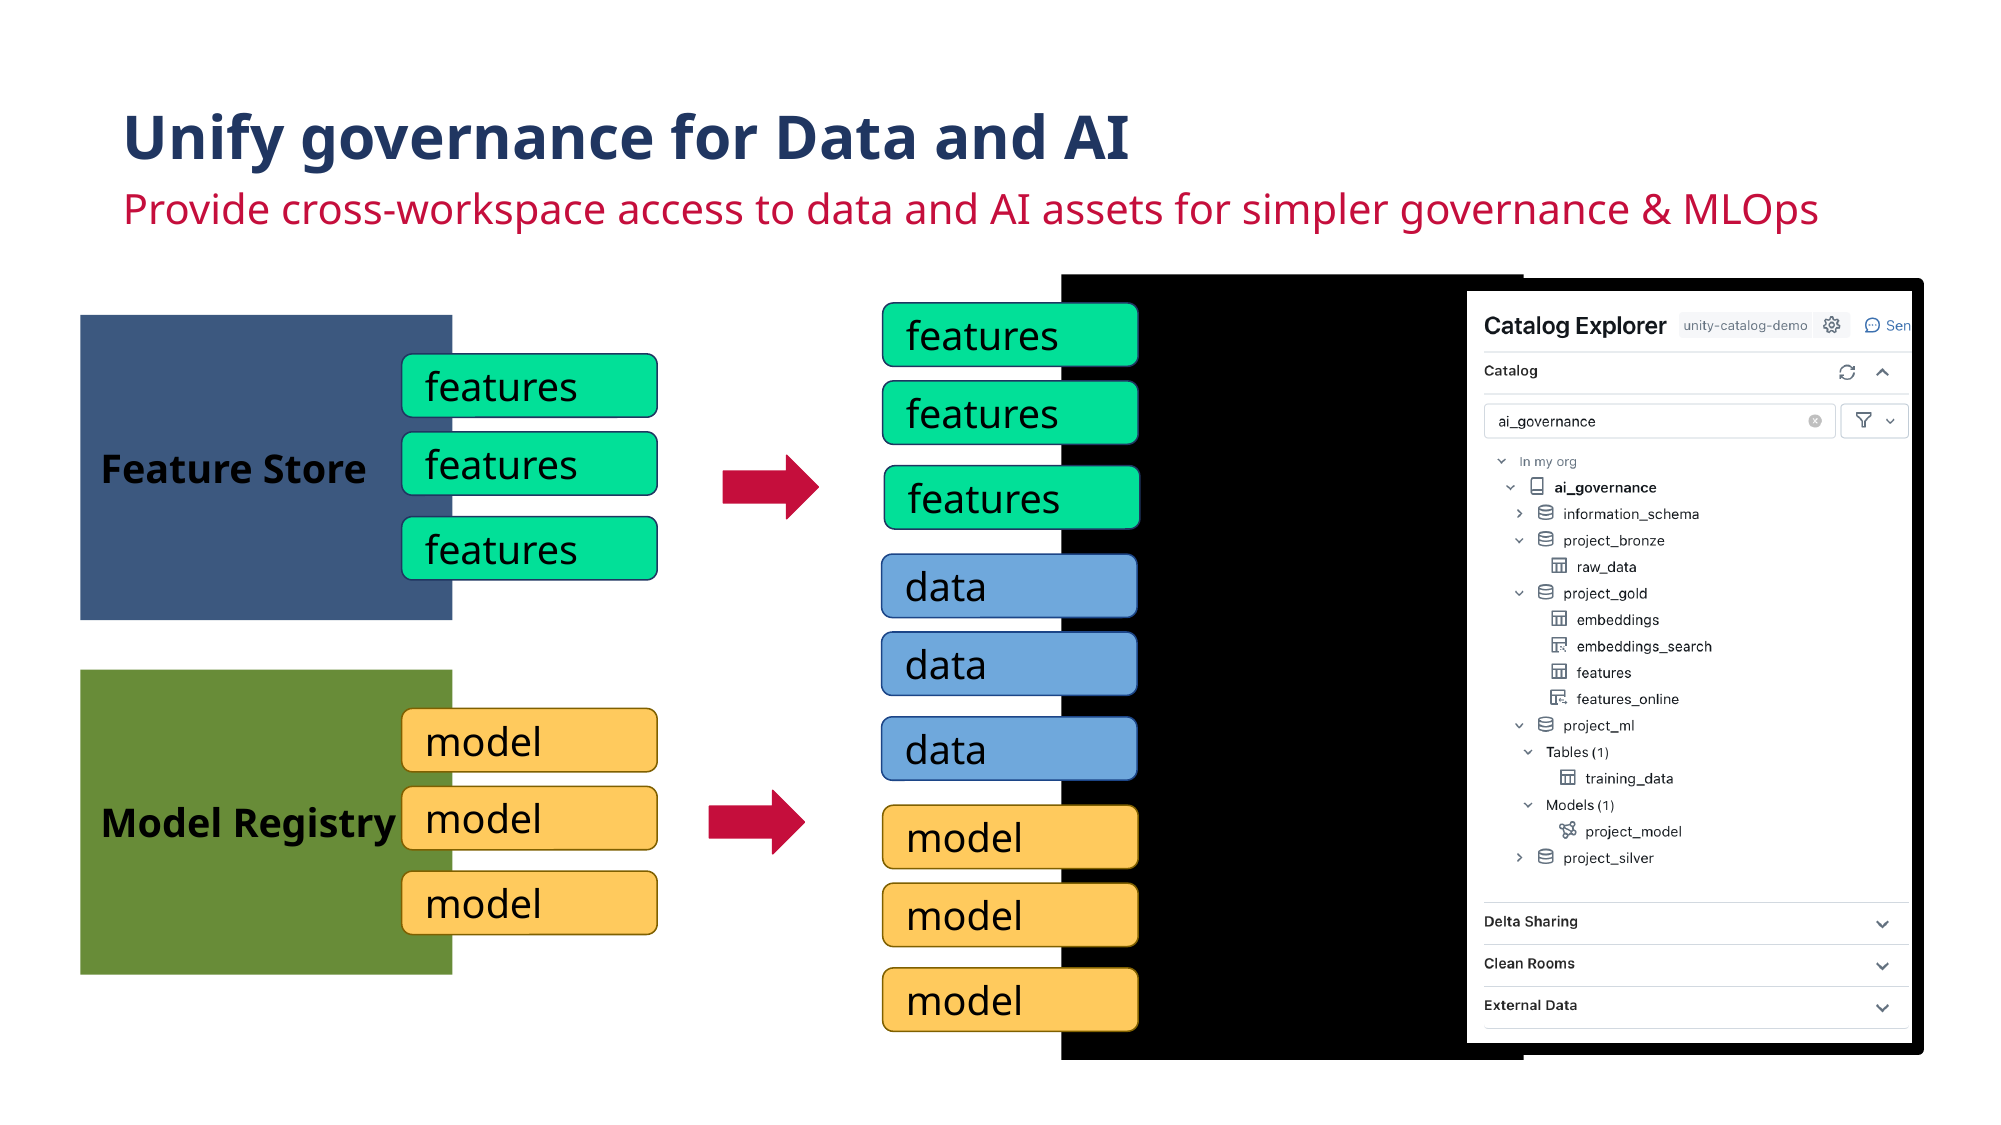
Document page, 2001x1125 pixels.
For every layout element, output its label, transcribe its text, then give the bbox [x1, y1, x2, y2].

text_box model [401, 708, 658, 772]
text_box data [881, 554, 1138, 618]
text_box Unity Catalog [1061, 274, 1524, 1060]
text_box model [401, 786, 658, 850]
text_box features [882, 380, 1139, 445]
text_box features [882, 302, 1139, 367]
text_box features [401, 353, 658, 418]
picture [1466, 290, 1912, 1043]
text_box model [882, 805, 1139, 869]
text_box Model Registry [80, 669, 453, 975]
text_box features [884, 465, 1140, 530]
text_box data [881, 716, 1138, 781]
text_box data [881, 632, 1138, 696]
text_box model [401, 871, 658, 935]
text_box [709, 790, 805, 854]
title Unify governance for Data and AI [122, 87, 1848, 184]
text_box model [882, 883, 1139, 947]
list Provide cross-workspace access to data and AI assets for simpler governance & MLOps [122, 192, 1872, 289]
text_box features [401, 516, 658, 580]
text_box [723, 455, 819, 519]
text_box features [401, 431, 658, 496]
text_box Feature Store [80, 314, 453, 621]
text_box model [882, 967, 1139, 1032]
